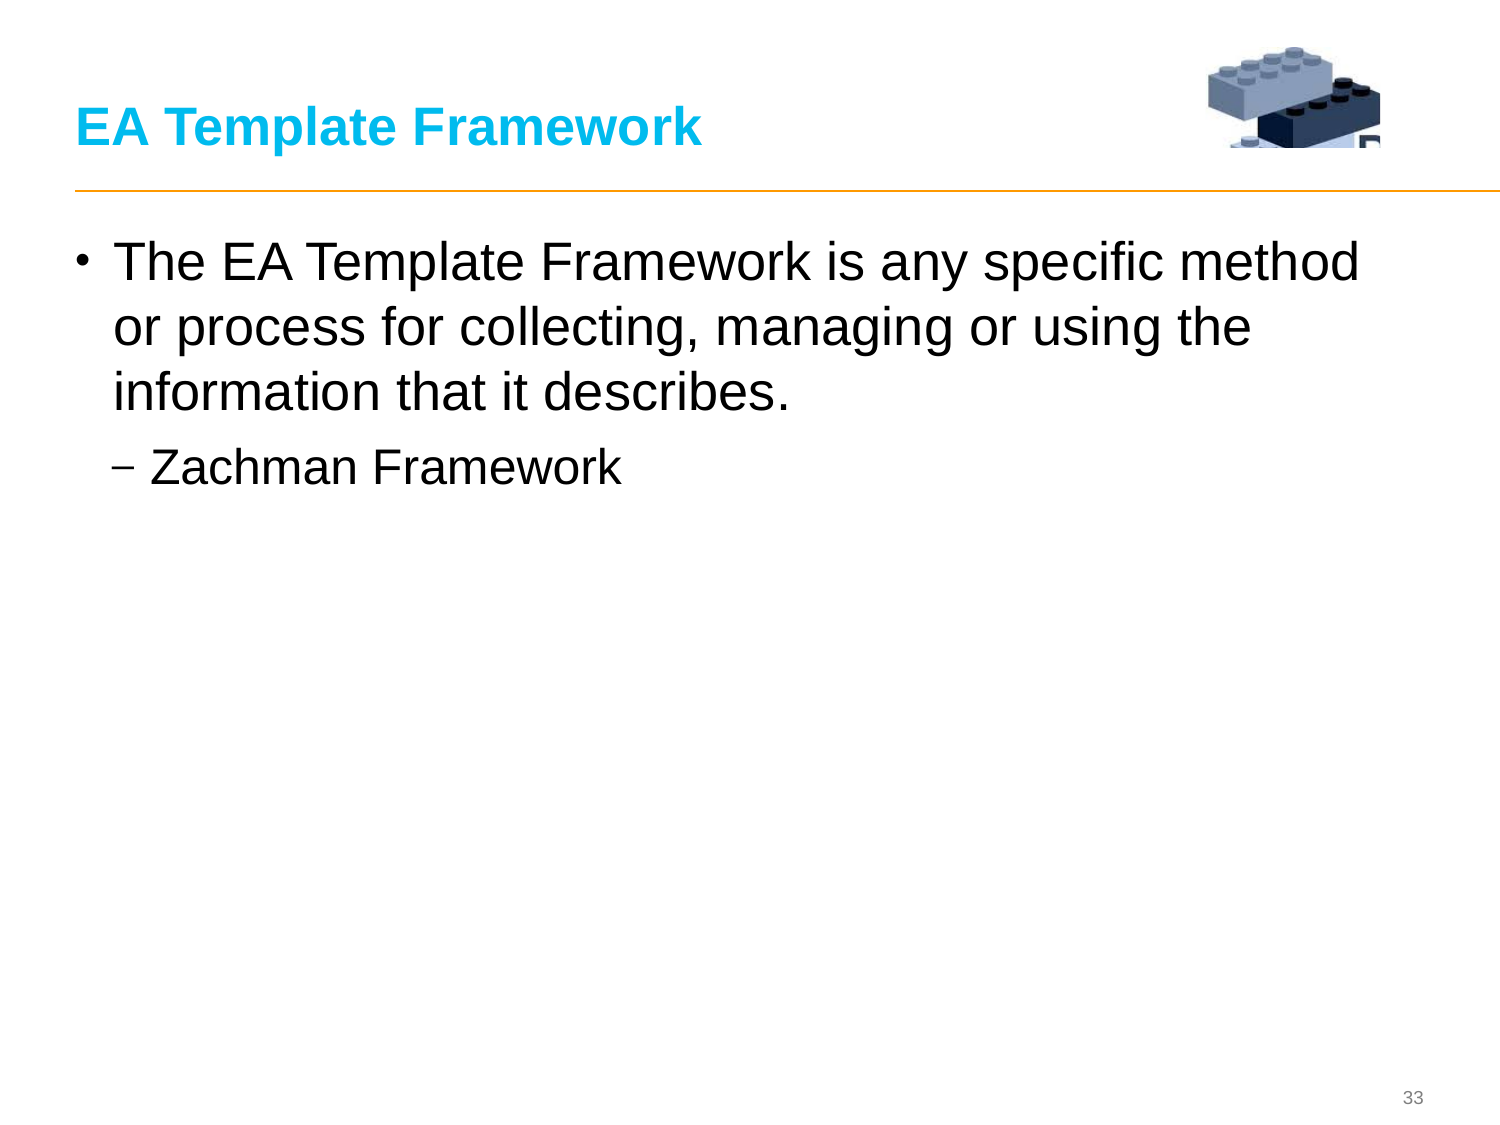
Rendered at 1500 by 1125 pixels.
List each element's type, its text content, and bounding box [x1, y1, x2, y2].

list The EA Template Framework is any specific method or process for collecting, managing or using the information that it describes. Zachman Framework [75, 226, 1425, 1018]
title EA Template Framework [75, 27, 1422, 157]
